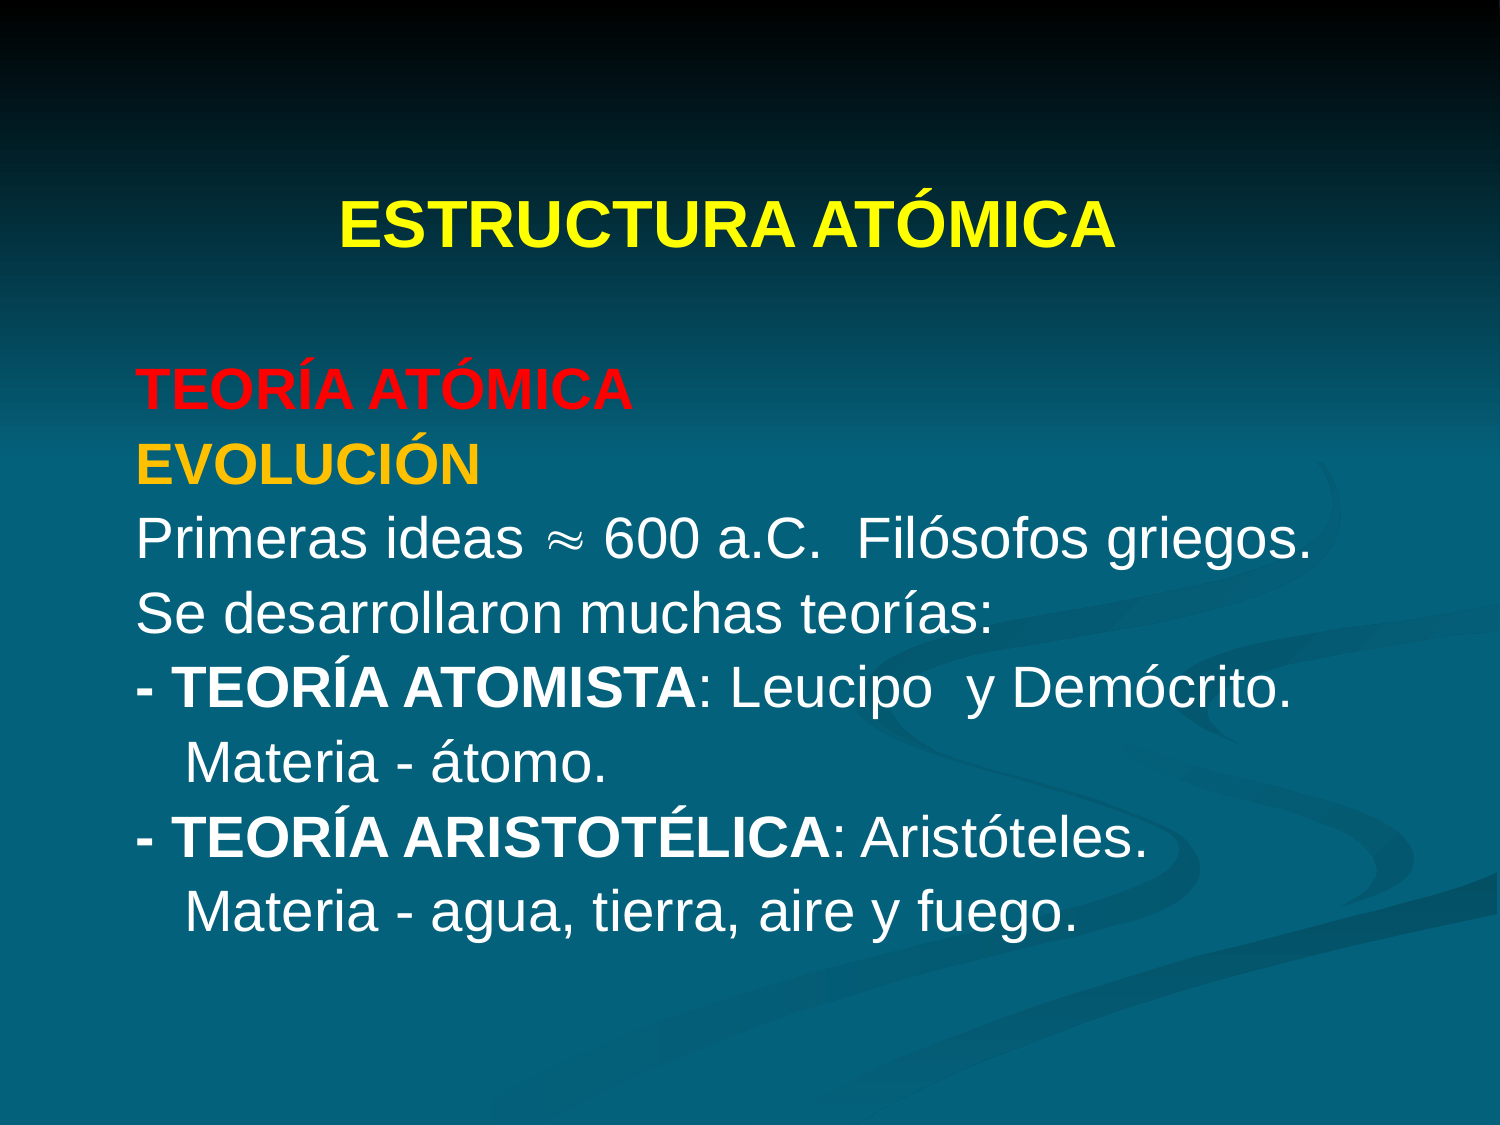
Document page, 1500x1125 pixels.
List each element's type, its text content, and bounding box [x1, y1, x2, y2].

title ESTRUCTURA ATÓMICA [322, 151, 1365, 291]
list TEORÍA ATÓMICA EVOLUCIÓN Primeras ideas  600 a.C. Filósofos griegos. Se desarrollaron muchas teorías: - TEORÍA ATOMISTA: Leucipo y Demócrito. Materia - átomo. - TEORÍA ARISTOTÉLICA: Aristóteles. Materia - agua, tierra, aire y fuego. [120, 351, 1471, 1095]
